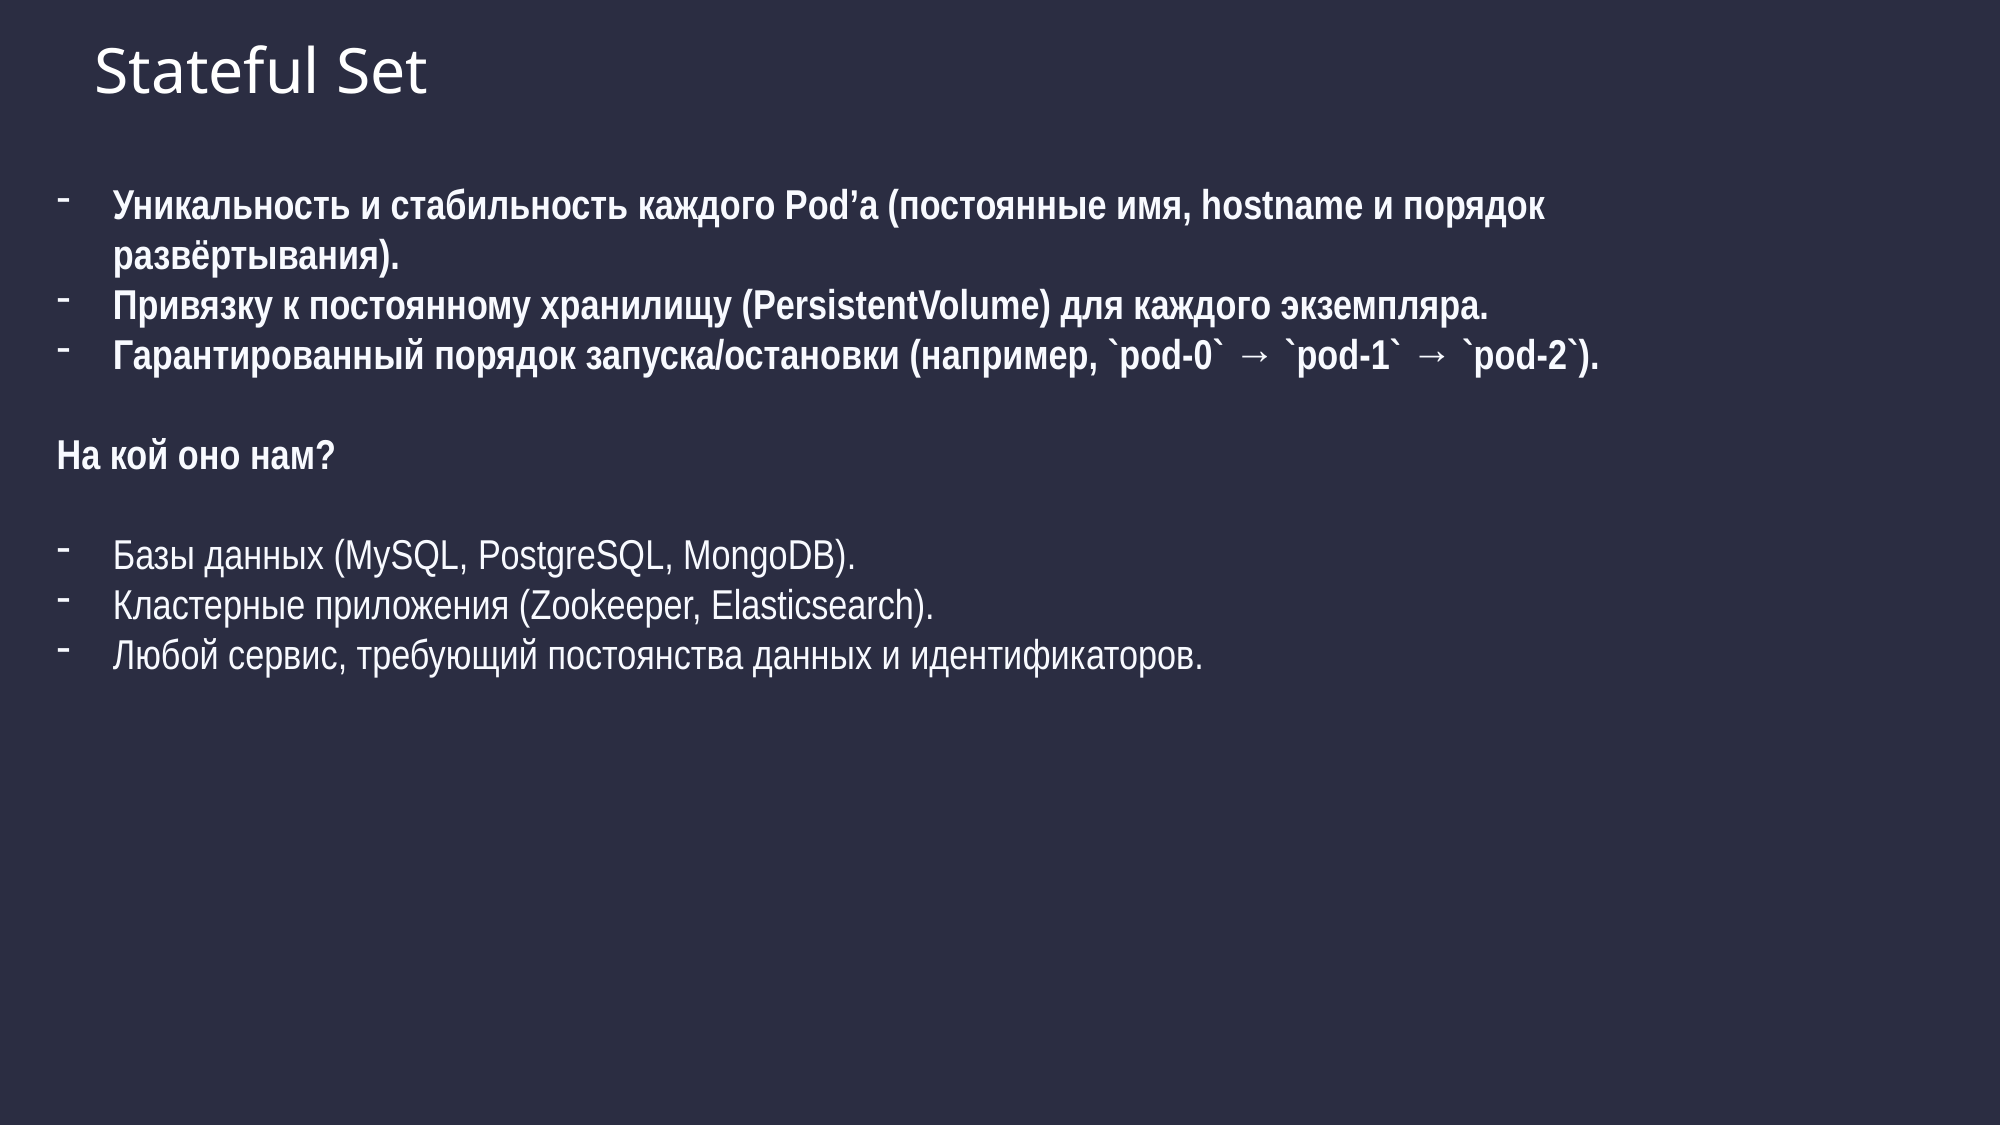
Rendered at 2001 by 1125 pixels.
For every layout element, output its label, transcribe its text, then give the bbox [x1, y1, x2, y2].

text_box Stateful Set [79, 23, 444, 114]
text_box Уникальность и стабильность каждого Pod’а (постоянные имя, hostname и порядок развёртывания). Привязку к постоянному хранилищу (PersistentVolume) для каждого экземпляра. Гарантированный порядок запуска/остановки (например, `pod-0` → `pod-1` → `pod-2`). На кой оно нам? Базы данных (MySQL, PostgreSQL, MongoDB). Кластерные приложения (Zookeeper, Elasticsearch). Любой сервис, требующий постоянства данных и идентификаторов. [41, 170, 1824, 686]
